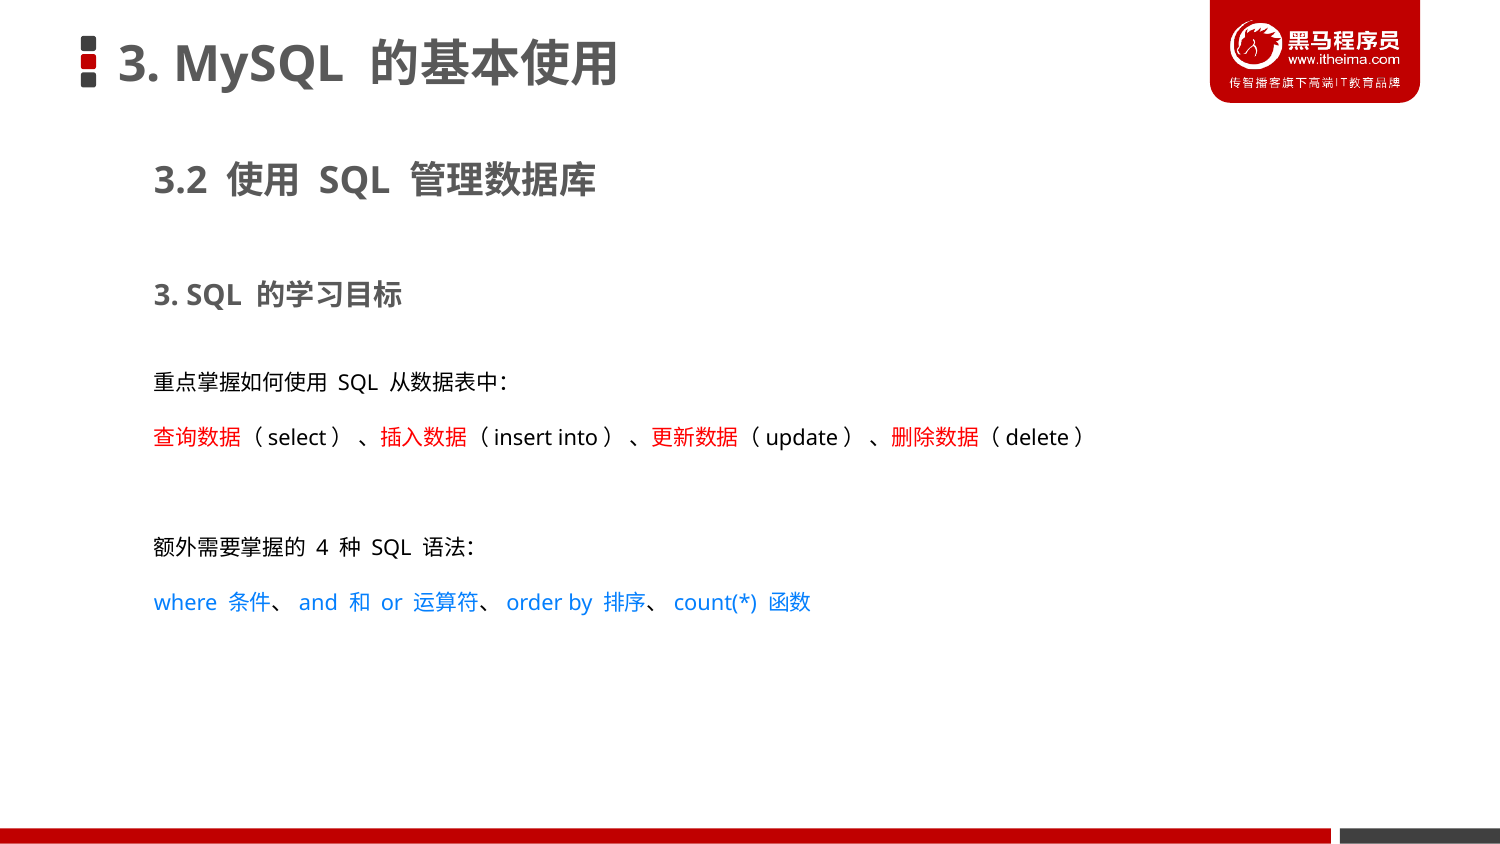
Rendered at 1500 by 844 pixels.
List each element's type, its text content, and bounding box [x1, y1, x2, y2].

title 3. MySQL 的基本使用 [103, 0, 1209, 130]
list 重点掌握如何使用 SQL 从数据表中： 查询数据（select） 、插入数据（insert into） 、更新数据（update） 、删除数据（delete） 额外需要掌握的 4 种 SQL 语法： where 条件、and 和 or 运算符、order by 排序、count(*) 函数 [139, 348, 1406, 801]
picture [1211, 11, 1419, 97]
text_box 3. SQL 的学习目标 [139, 273, 1204, 320]
list 3.2 使用 SQL 管理数据库 [139, 153, 1209, 243]
